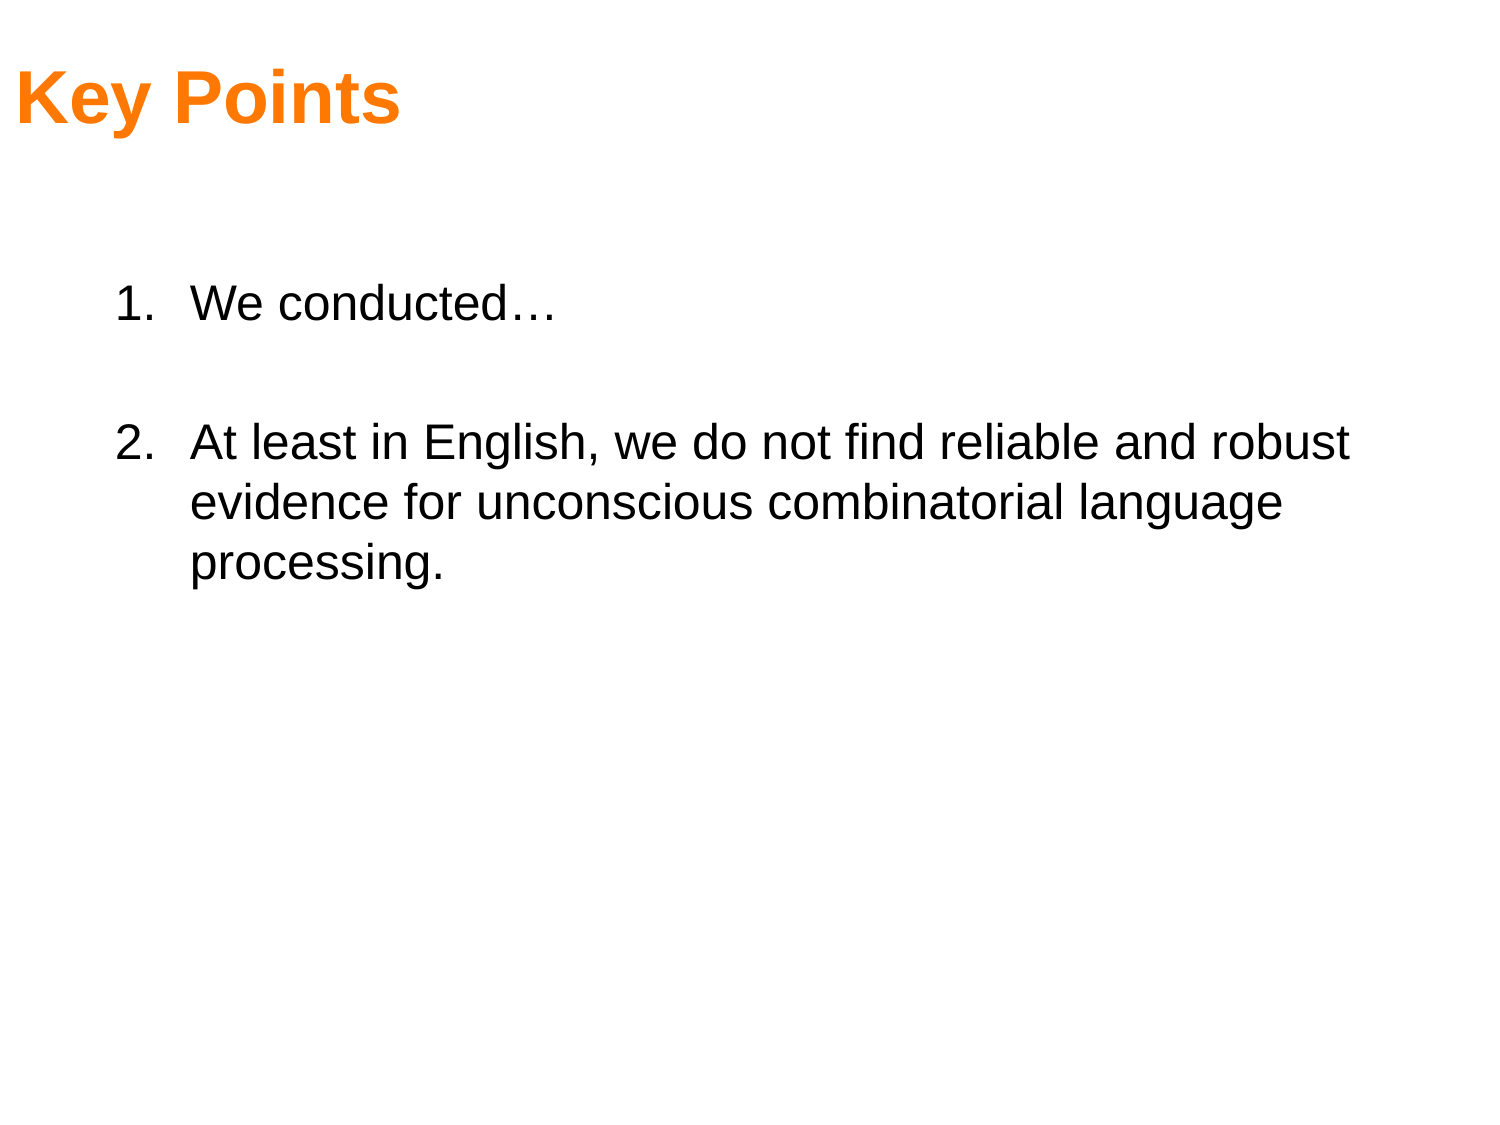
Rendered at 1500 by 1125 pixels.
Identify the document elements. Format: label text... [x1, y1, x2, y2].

title Key Points [0, 0, 1288, 188]
list We conducted… At least in English, we do not find reliable and robust evidence for unconscious combinatorial language processing. [99, 262, 1375, 675]
